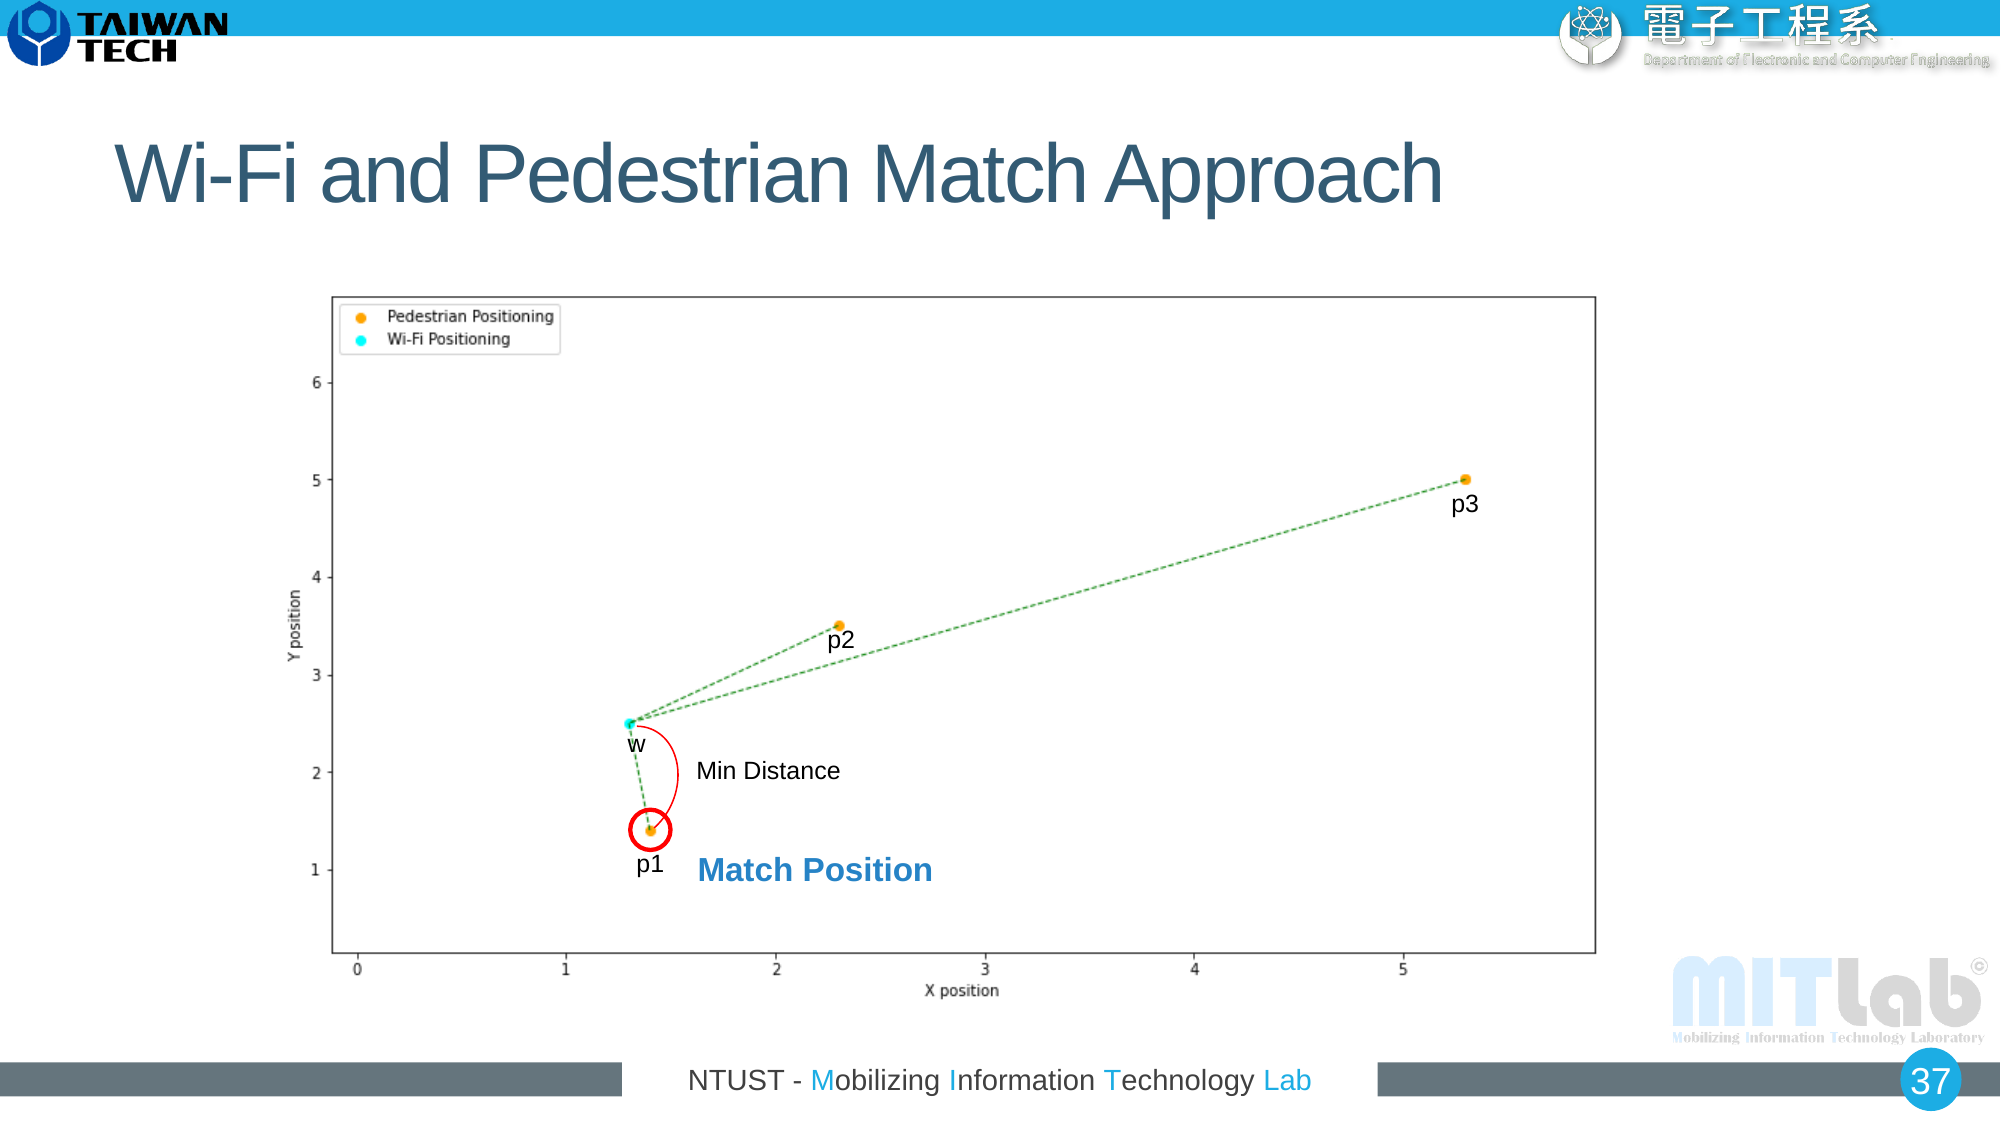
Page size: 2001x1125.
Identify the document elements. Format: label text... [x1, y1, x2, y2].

picture [1555, 0, 1995, 74]
title Wi-Fi and Pedestrian Match Approach [99, 87, 1900, 250]
picture [7, 0, 276, 66]
slide_number 37 [1881, 1049, 1981, 1109]
picture [279, 285, 1604, 1011]
